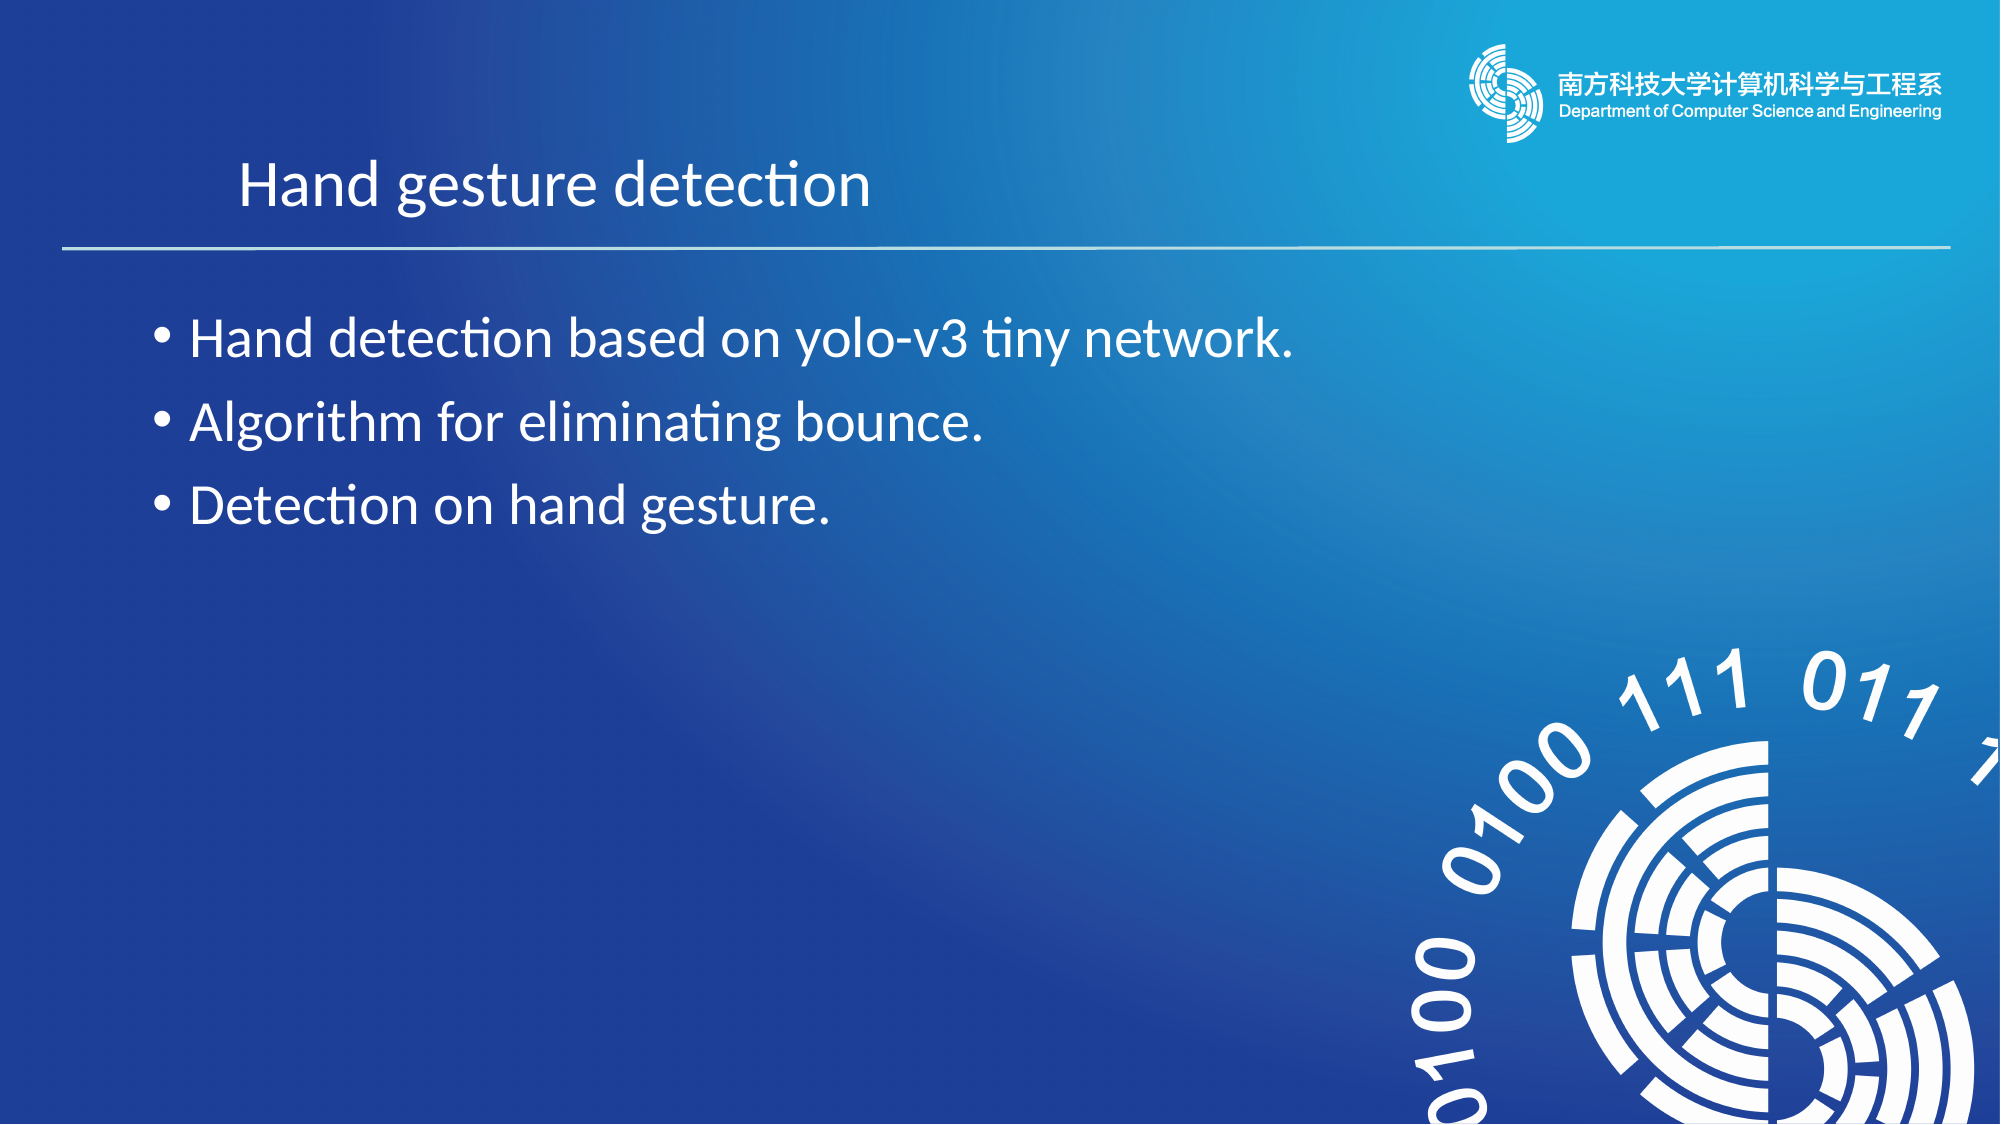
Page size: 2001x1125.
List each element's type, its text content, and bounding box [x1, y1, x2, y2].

text_box Hand detection based on yolo-v3 tiny network. Algorithm for eliminating bounce. Detection on hand gesture. [137, 299, 1863, 1014]
text_box Hand gesture detection [223, 132, 1334, 228]
picture [0, 0, 2000, 1124]
